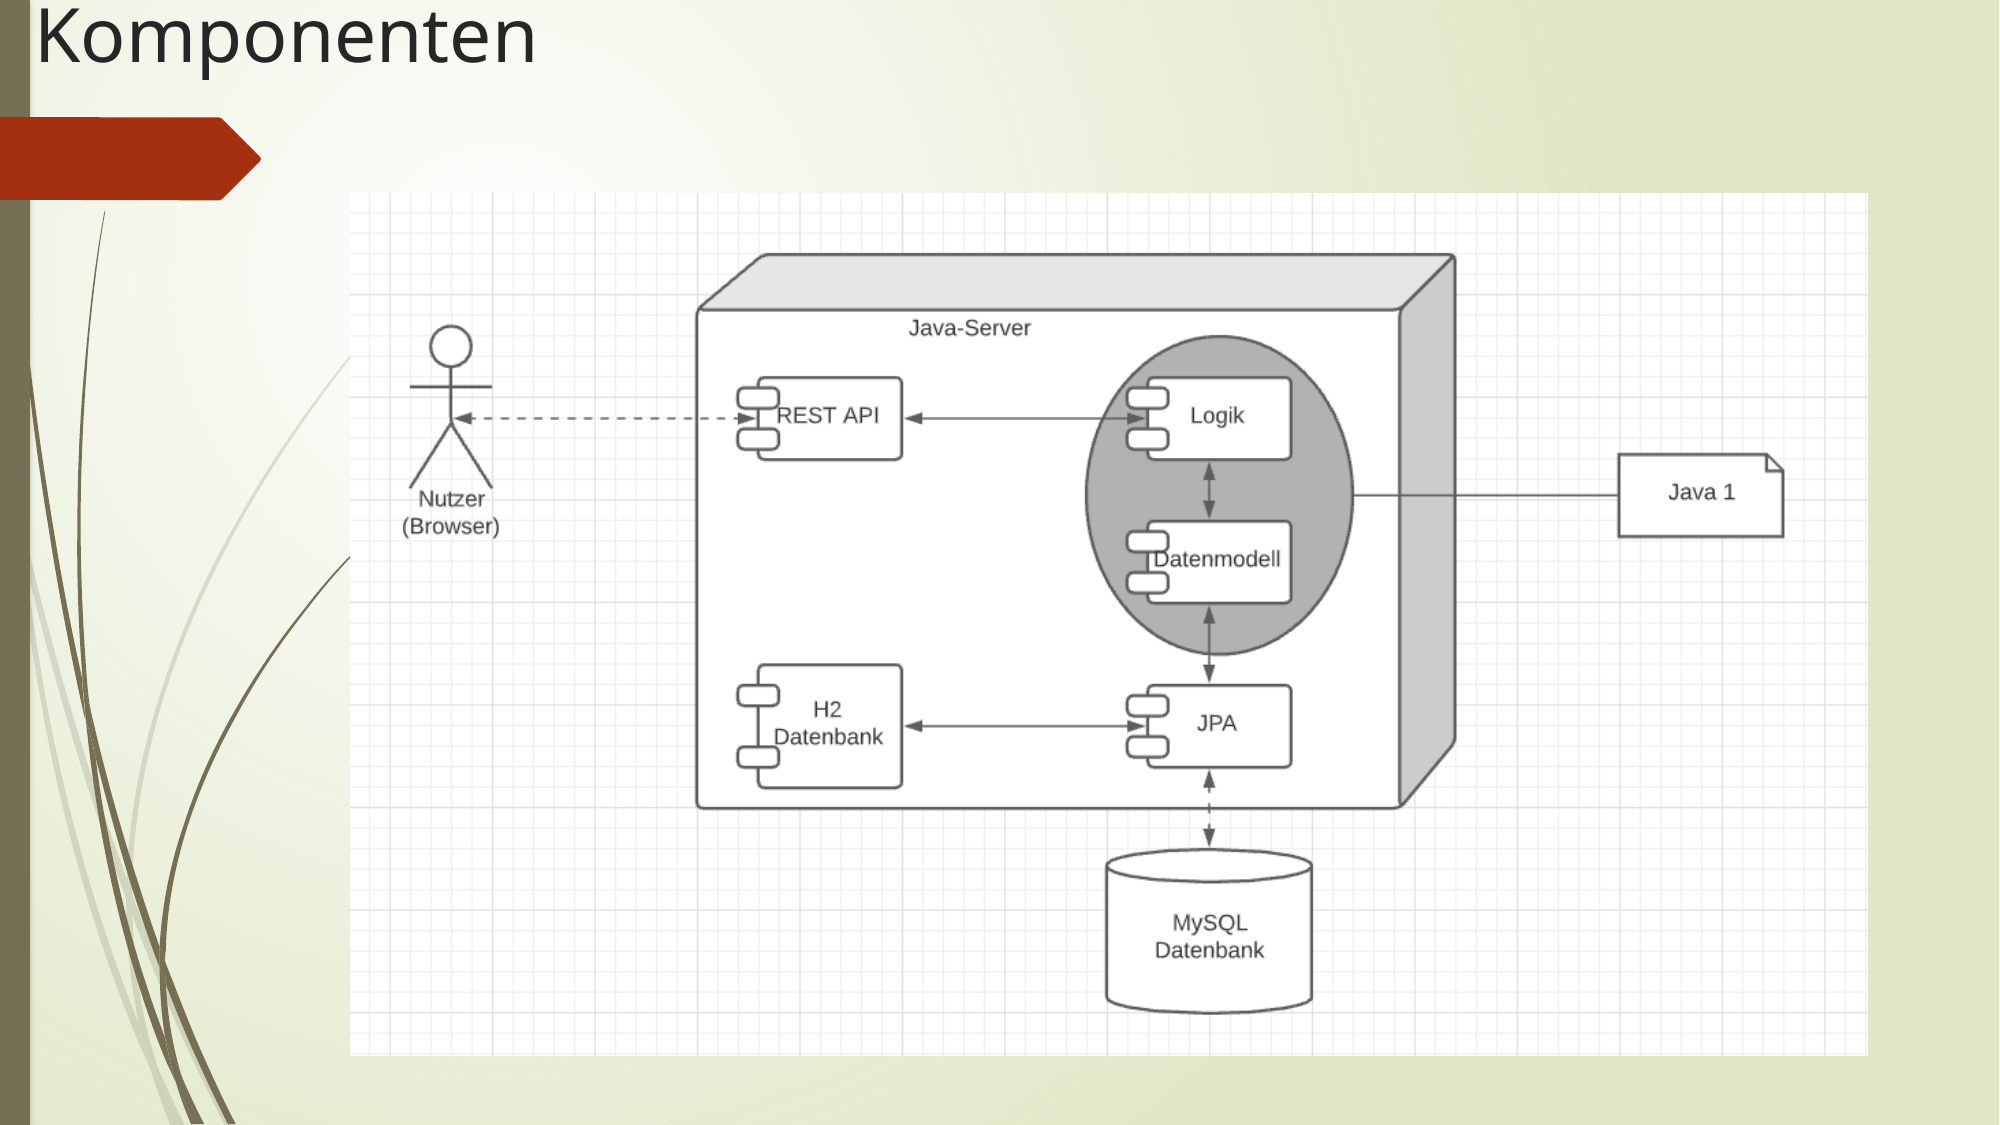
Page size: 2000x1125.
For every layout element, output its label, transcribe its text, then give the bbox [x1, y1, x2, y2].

picture [349, 193, 1868, 1056]
title Komponenten [19, 0, 1501, 191]
